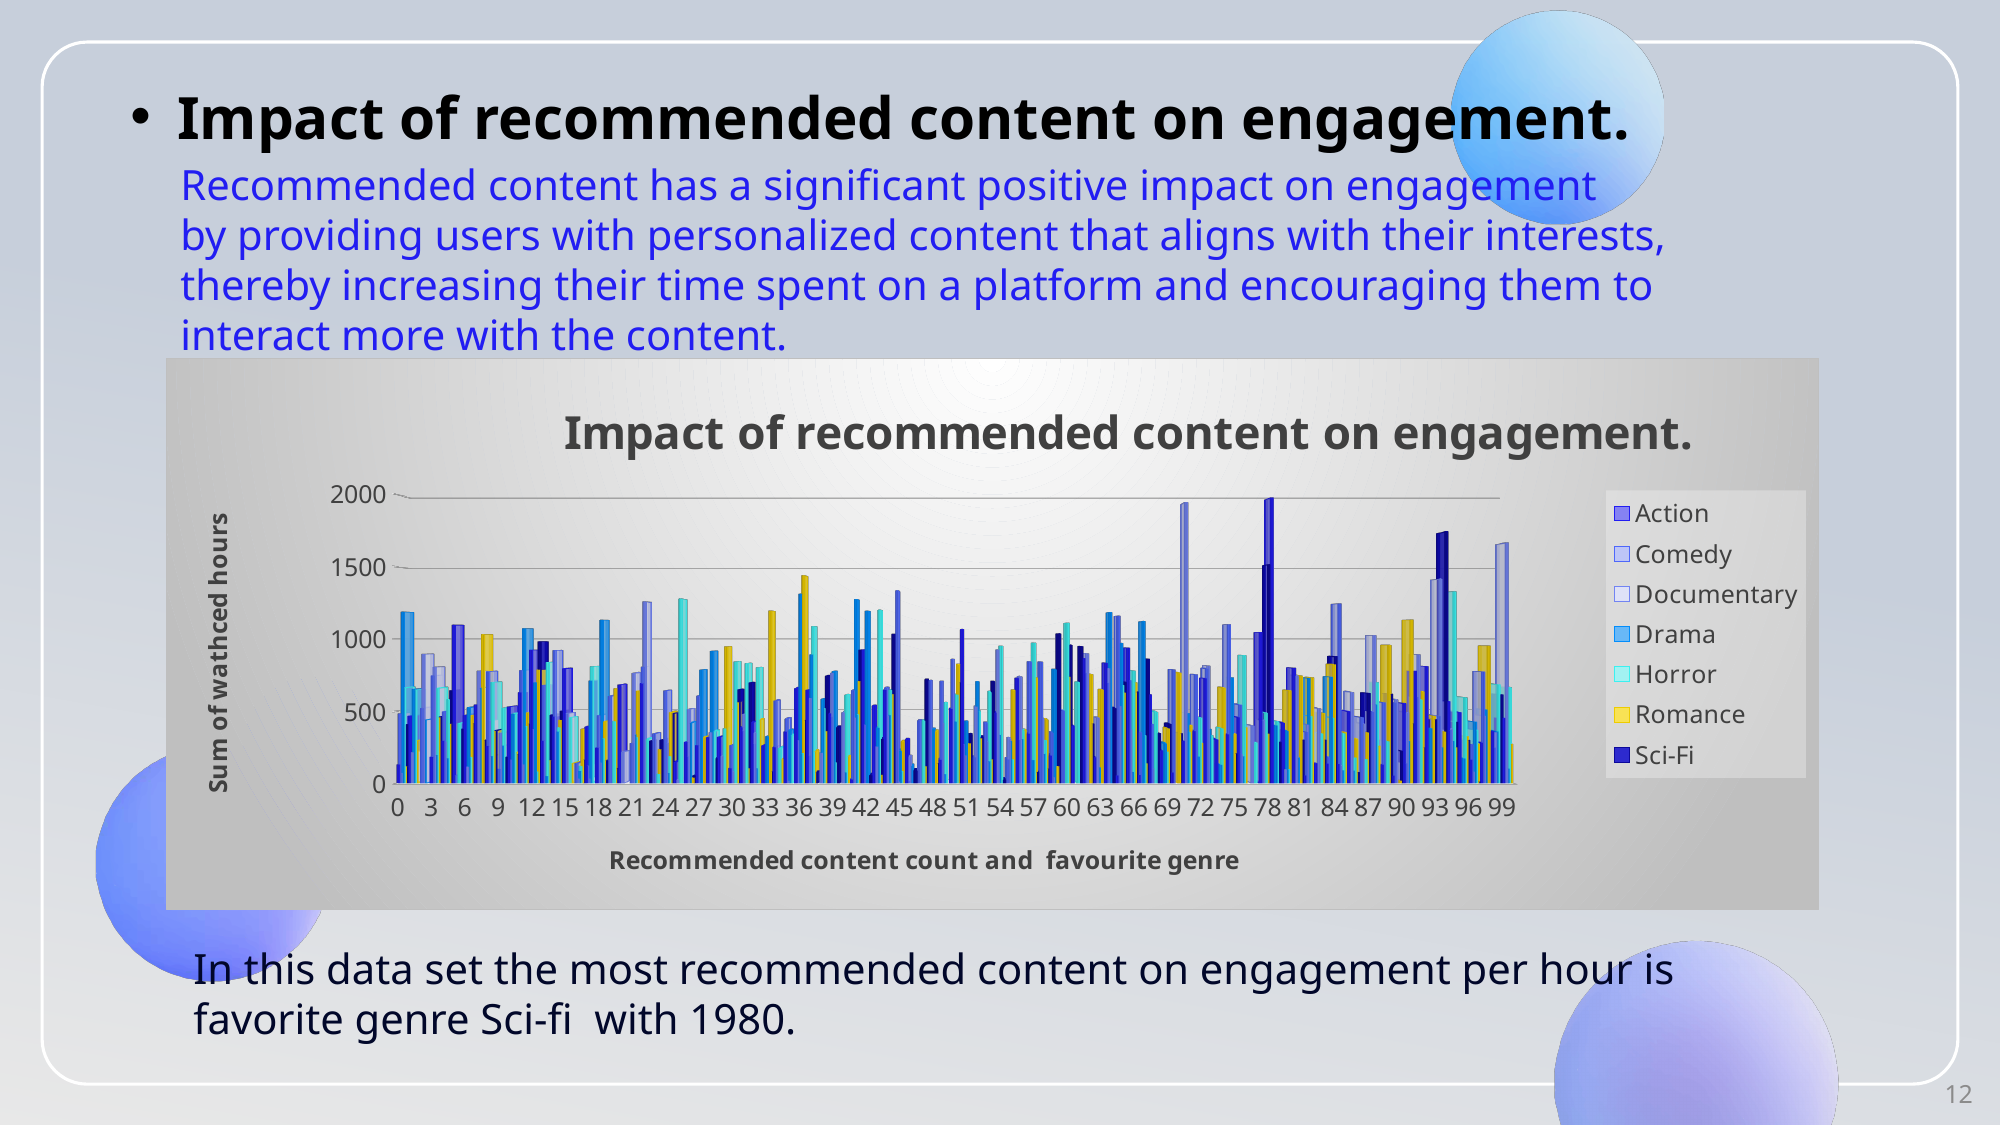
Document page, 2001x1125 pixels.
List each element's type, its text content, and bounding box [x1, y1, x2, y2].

text_box Impact of recommended content on engagement. [115, 73, 1899, 159]
picture [93, 741, 335, 988]
chart [165, 357, 1820, 911]
picture [1450, 8, 1664, 73]
picture [1553, 1115, 1842, 1125]
text_box In this data set the most recommended content on engagement per hour is favorite genre Sci-fi with 1980. [178, 935, 1832, 1051]
picture [1553, 938, 1842, 1076]
slide_number 12 [1538, 1076, 1988, 1115]
text_box Recommended content has a significant positive impact on engagement by providing users with personalized content that aligns with their interests, thereby increasing their time spent on a platform and encouraging them to interact more with the content. [165, 159, 1820, 357]
